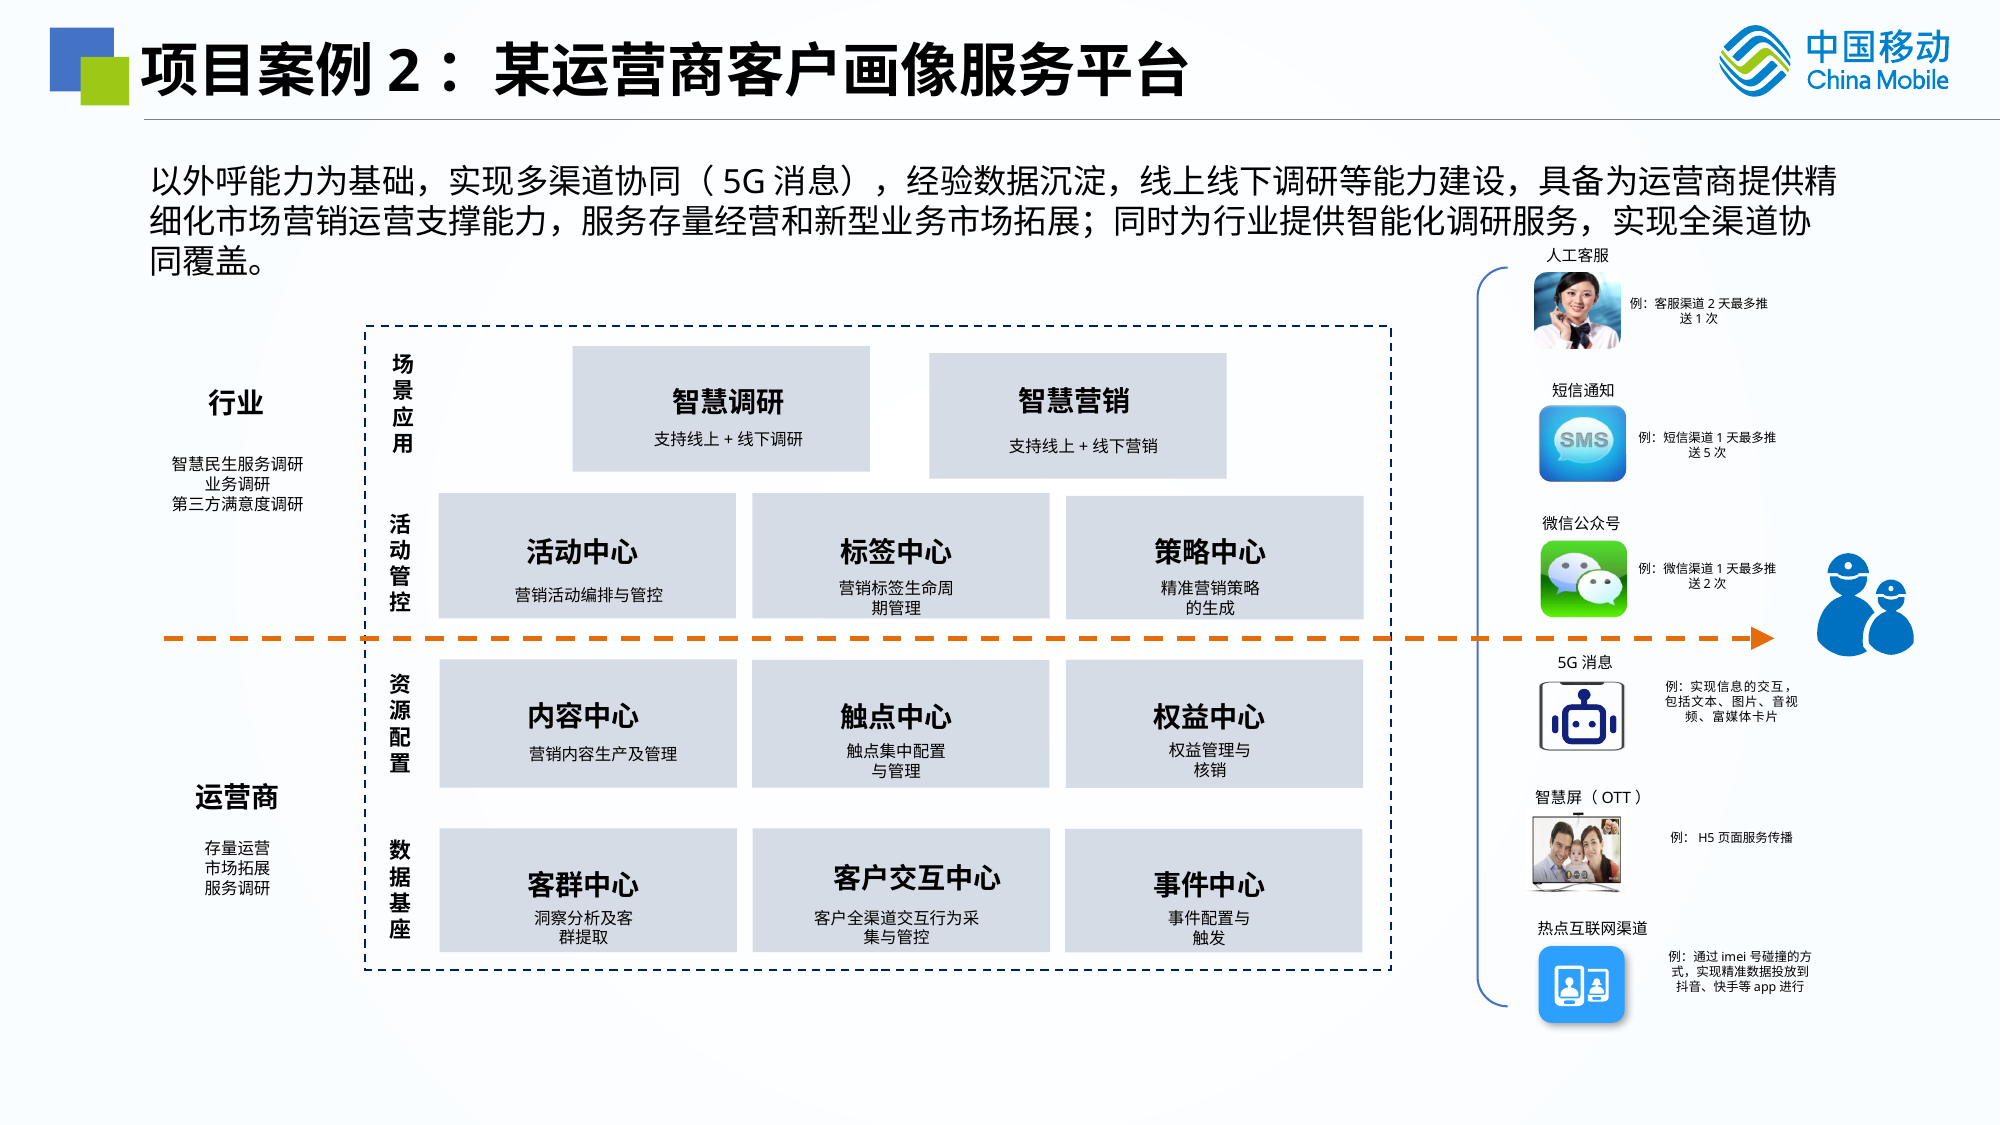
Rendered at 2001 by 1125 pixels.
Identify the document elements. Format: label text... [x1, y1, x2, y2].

title 项目案例2：某运营商客户画像服务平台 [125, 19, 1693, 126]
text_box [125, 152, 1914, 1023]
